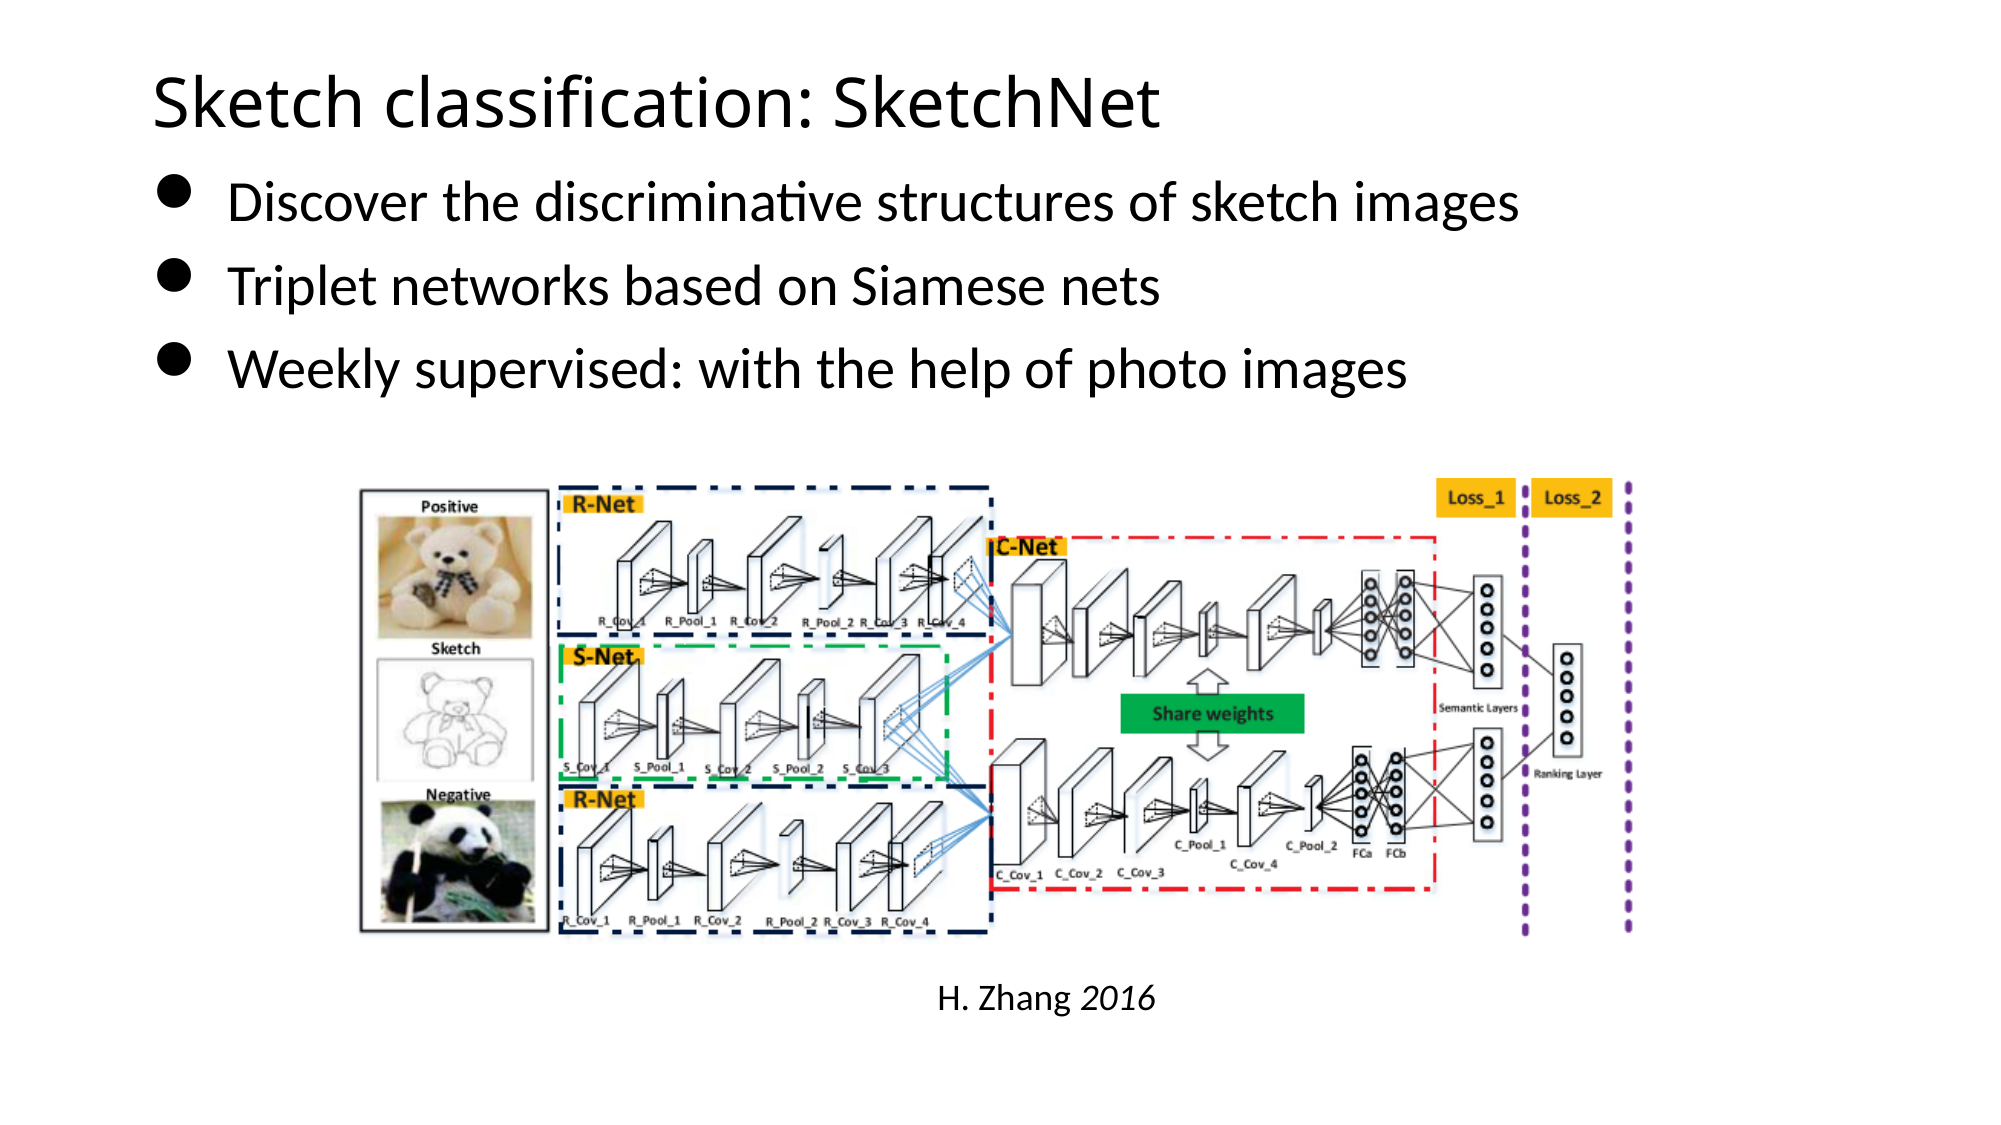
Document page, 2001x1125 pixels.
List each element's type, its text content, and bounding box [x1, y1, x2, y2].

title Sketch classification: SketchNet [137, 59, 1863, 150]
picture [346, 478, 1654, 953]
list Discover the discriminative structures of sketch images Triplet networks based on Siamese nets Weekly supervised: with the help of photo images [137, 163, 1655, 1014]
text_box H. Zhang 2016 [922, 966, 1212, 1026]
